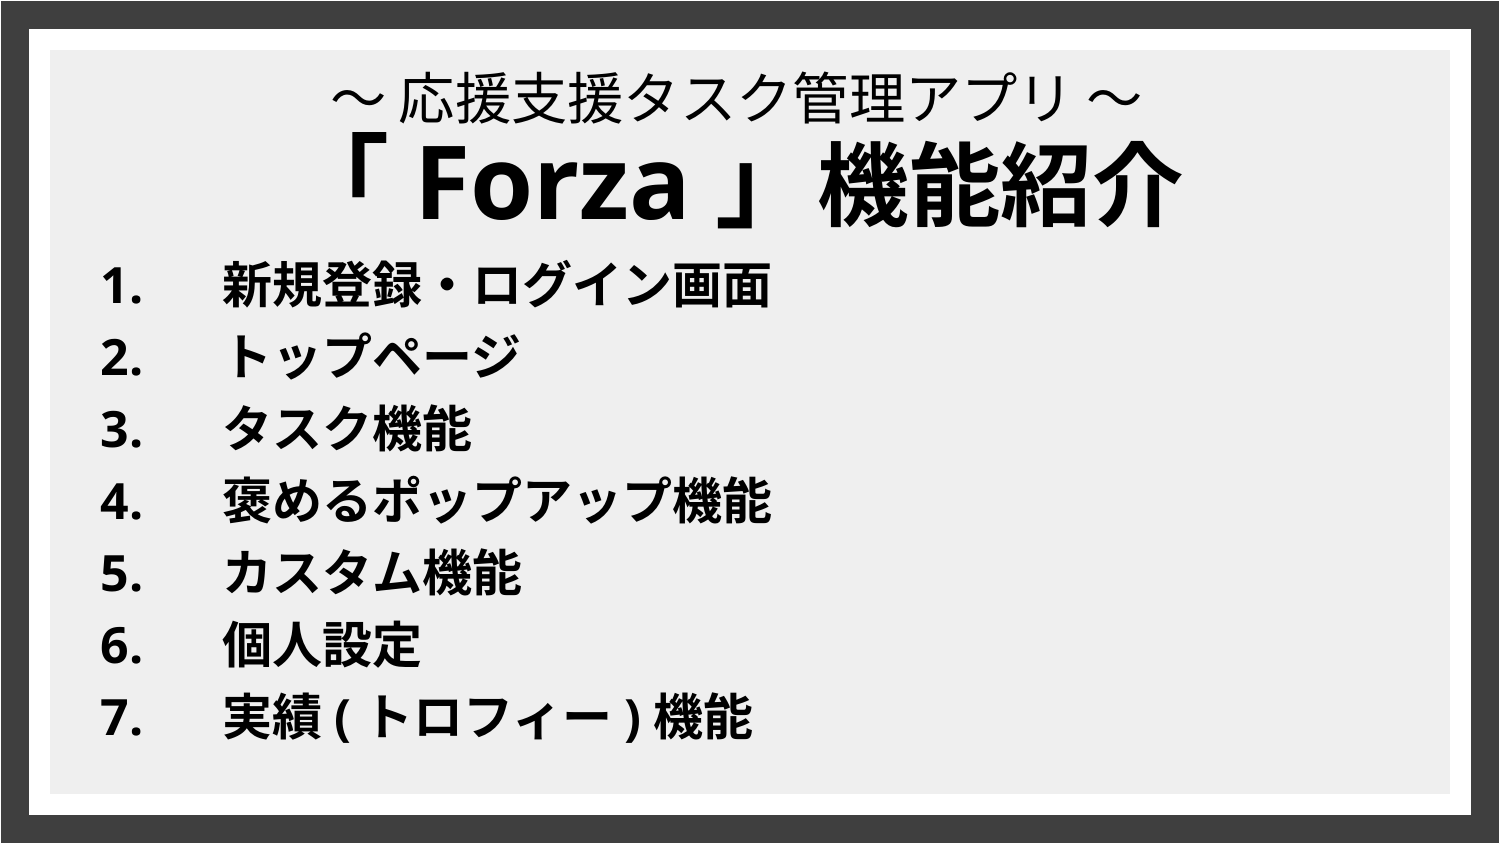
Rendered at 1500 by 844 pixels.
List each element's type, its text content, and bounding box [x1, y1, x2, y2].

text_box [0, 0, 1500, 844]
text_box [39, 39, 1461, 805]
list ～ 応援支援タスク管理アプリ ～ 「Forza」機能紹介 新規登録・ログイン画面 トップページ タスク機能 褒めるポップアップ機能 カスタム機能 個人設定 実績(トロフィー)機能 [89, 65, 1384, 772]
